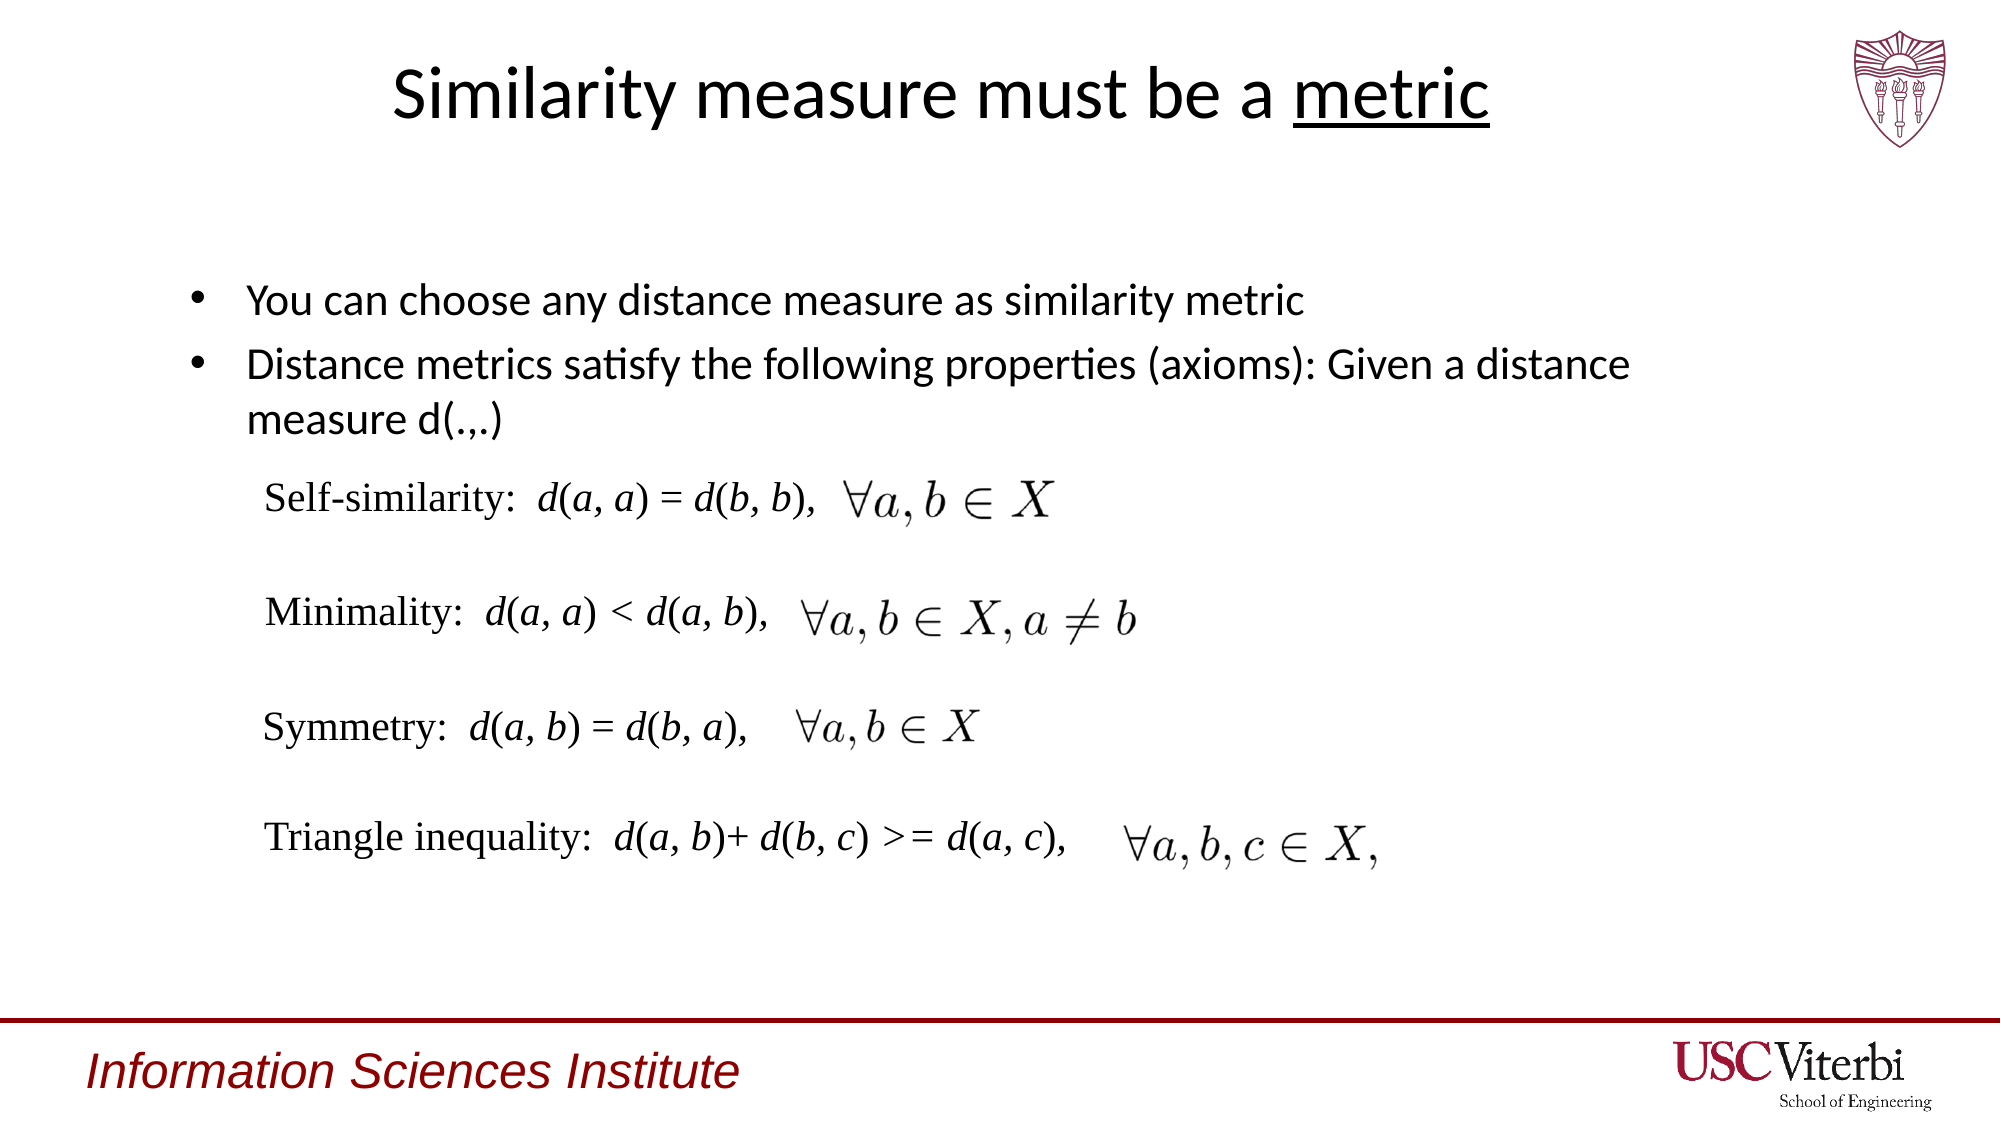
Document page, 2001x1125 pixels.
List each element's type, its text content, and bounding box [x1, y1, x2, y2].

picture [1104, 802, 1396, 879]
picture [1824, 13, 1975, 164]
text_box Triangle inequality: d(a, b)+ d(b, c) >= d(a, c), [261, 809, 1099, 860]
picture [772, 680, 996, 768]
text_box Minimality: d(a, a) < d(a, b), [262, 584, 775, 635]
picture [816, 447, 1073, 547]
text_box You can choose any distance measure as similarity metric Distance metrics satisfy the following properties (axioms): Given a distance measure d(.,.) [187, 268, 1770, 444]
text_box Self-similarity: d(a, a) = d(b, b), [261, 469, 811, 520]
title Similarity measure must be a metric [99, 35, 1783, 141]
picture [780, 576, 1142, 648]
text_box Symmetry: d(a, b) = d(b, a), [260, 698, 767, 749]
picture [1641, 1027, 1964, 1118]
